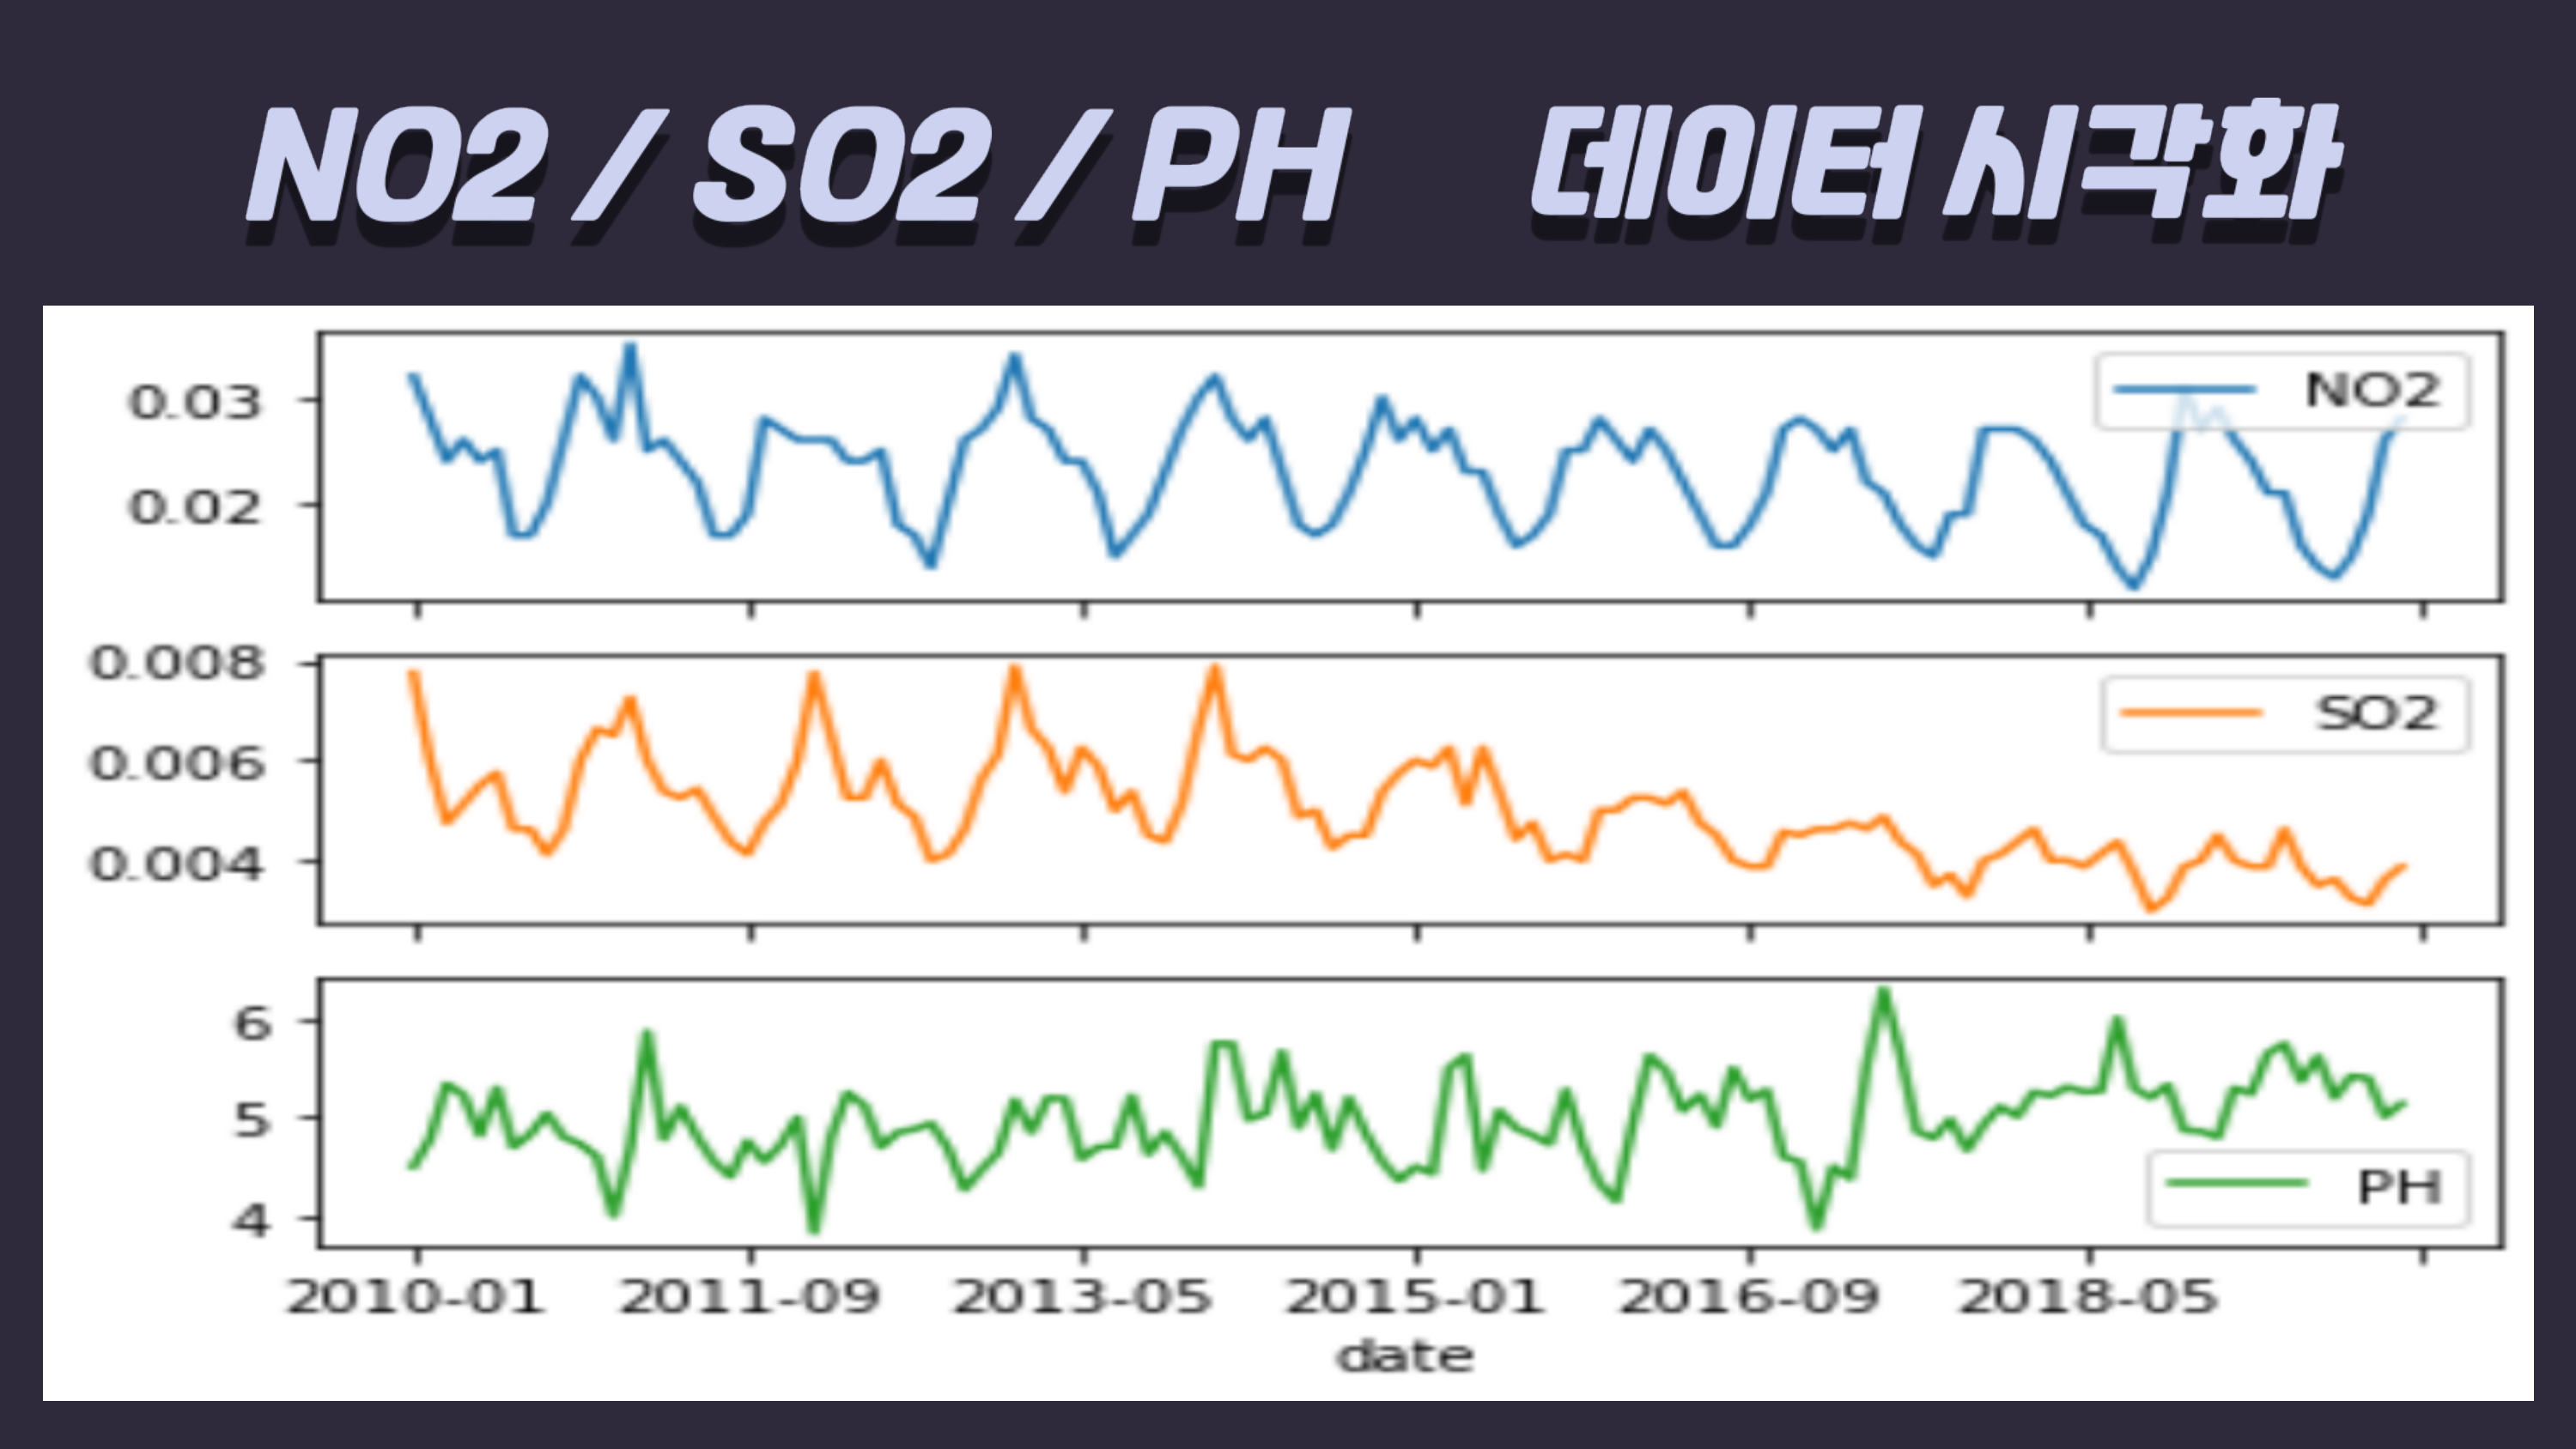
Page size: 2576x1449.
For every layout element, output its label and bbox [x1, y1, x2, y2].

text_box [43, 595, 2534, 1401]
picture [0, 0, 2576, 585]
